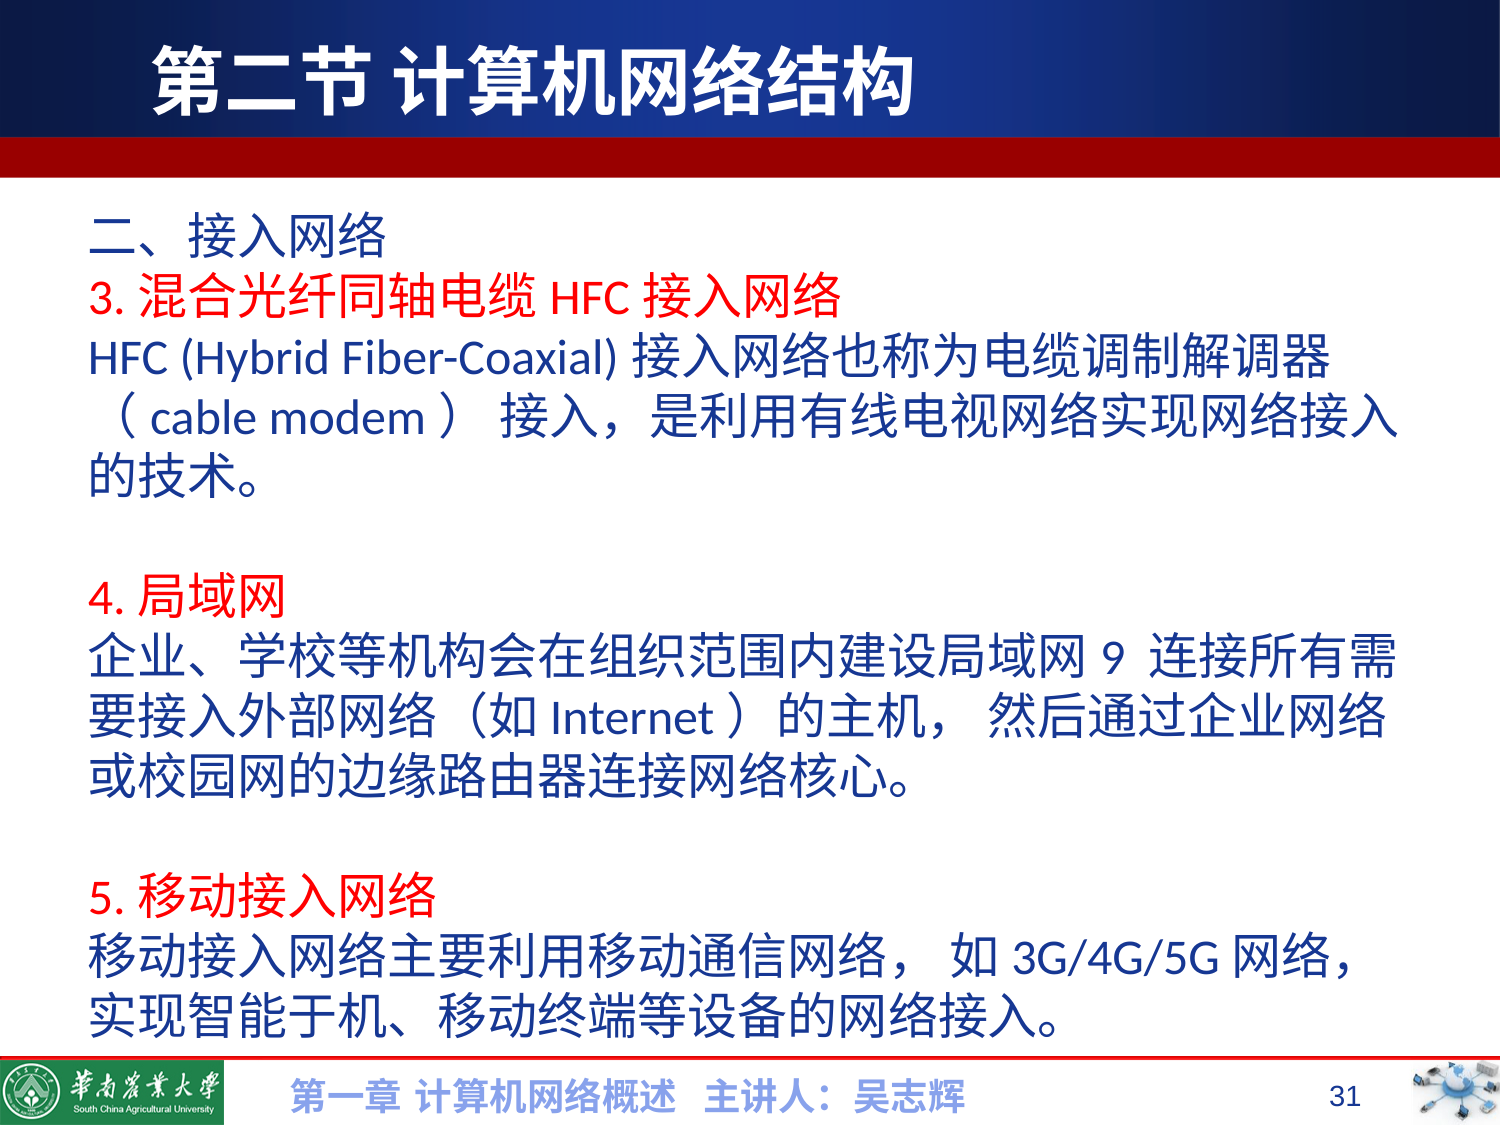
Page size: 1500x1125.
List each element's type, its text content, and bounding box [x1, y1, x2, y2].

slide_number 31 [1325, 1077, 1401, 1113]
title 第二节 计算机网络结构 [149, 34, 1351, 126]
footer 第一章 计算机网络概述 主讲人：吴志辉 [287, 1072, 1137, 1115]
picture [0, 1056, 1500, 1125]
picture [0, 0, 1500, 137]
list 二、接入网络 3.混合光纤同轴电缆HFC接入网络 HFC (Hybrid Fiber-Coaxial)接入网络也称为电缆调制解调器（cable modem） 接入，是利用有线电视网络实现网络接入的技术。 4.局域网 企业、学校等机构会在组织范围内建设局域网9 连接所有需要接入外部网络（如Internet）的主机， 然后通过企业网络或校园网的边缘路由器连接网络核心。 5.移动接入网络 移动接入网络主要利用移动通信网络， 如3G/4G/5G网络， 实现智能于机、移动终端等设备的网络接入。 [87, 204, 1413, 1053]
